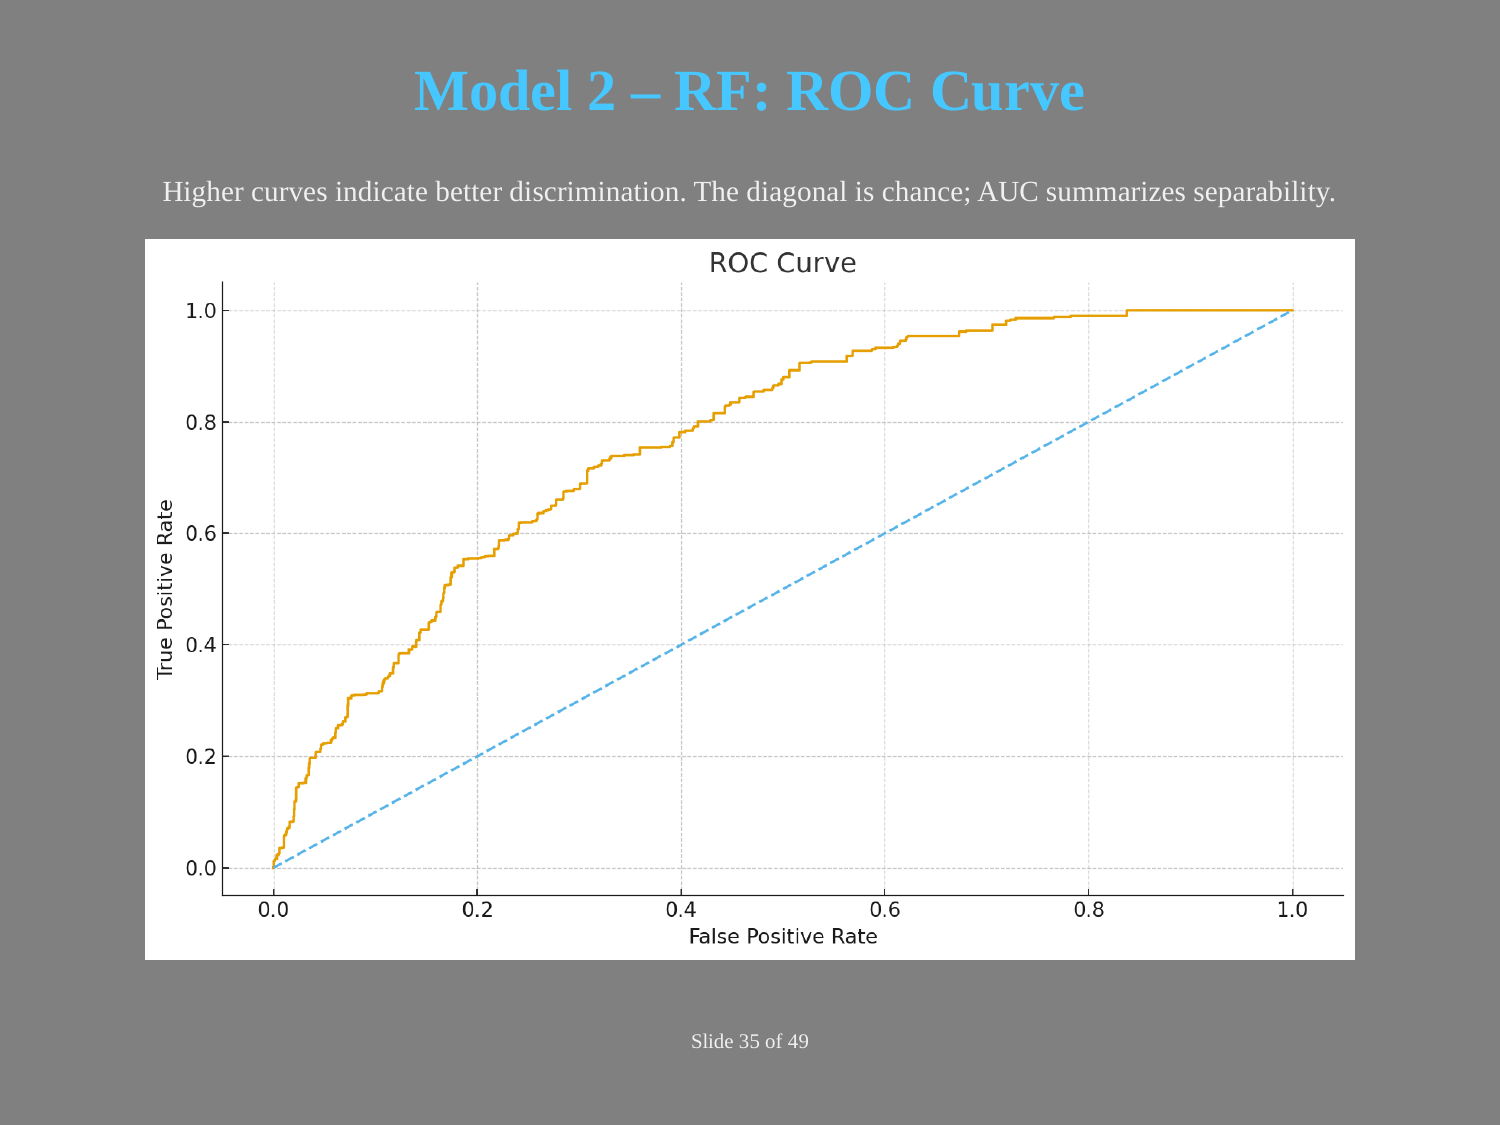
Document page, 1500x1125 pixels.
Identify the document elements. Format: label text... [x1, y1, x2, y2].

text_box Model 2 – RF: ROC Curve [399, 45, 1101, 130]
picture [145, 239, 1355, 961]
text_box Higher curves indicate better discrimination. The diagonal is chance; AUC summarizes separability. [147, 164, 1353, 215]
text_box Slide 35 of 49 [676, 1020, 824, 1060]
